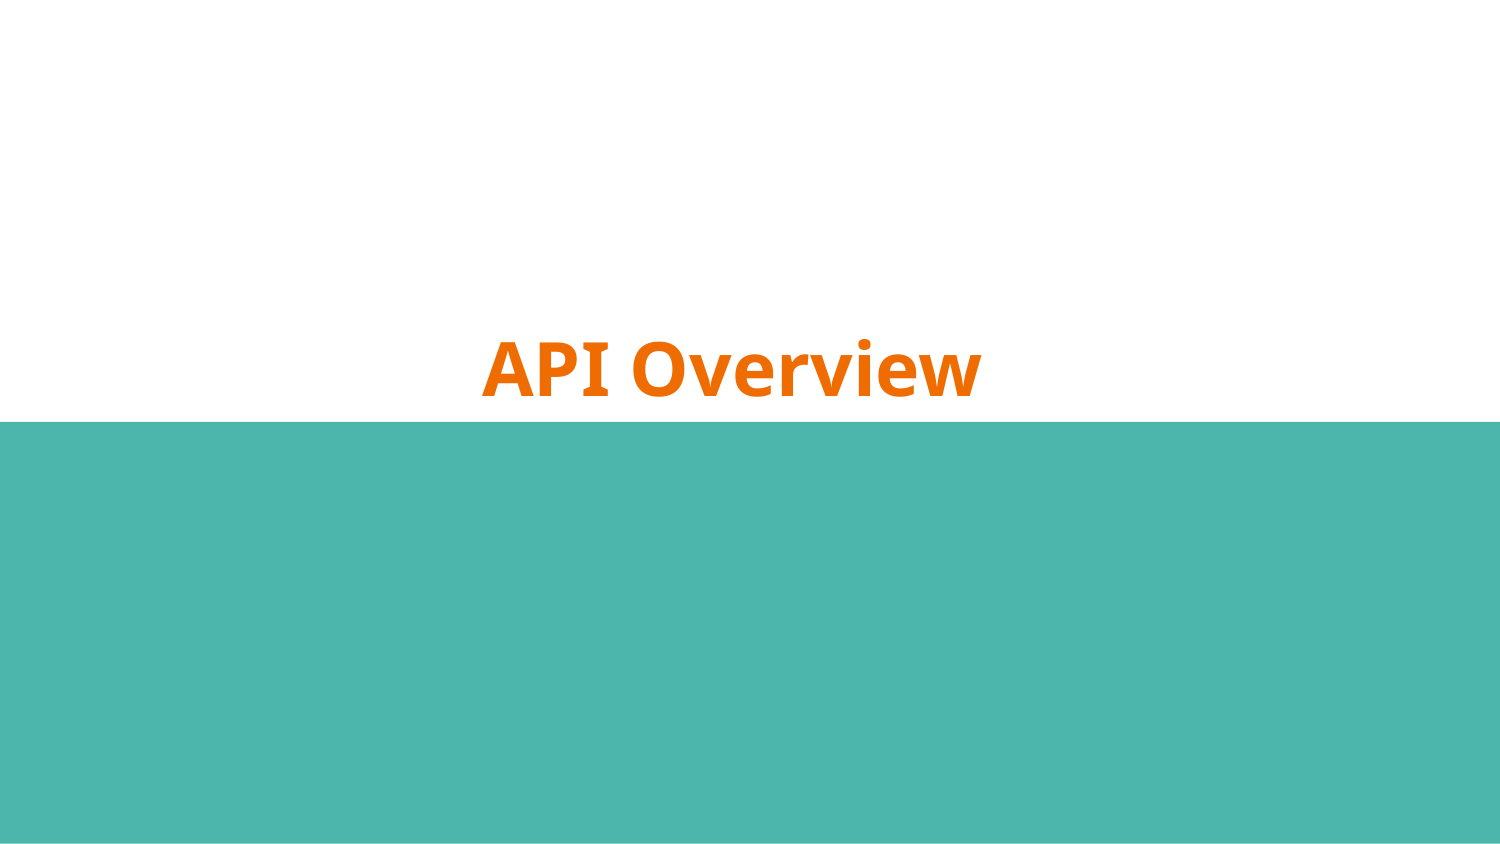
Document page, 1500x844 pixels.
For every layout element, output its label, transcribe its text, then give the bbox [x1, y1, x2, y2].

title API Overview [29, 289, 1436, 444]
